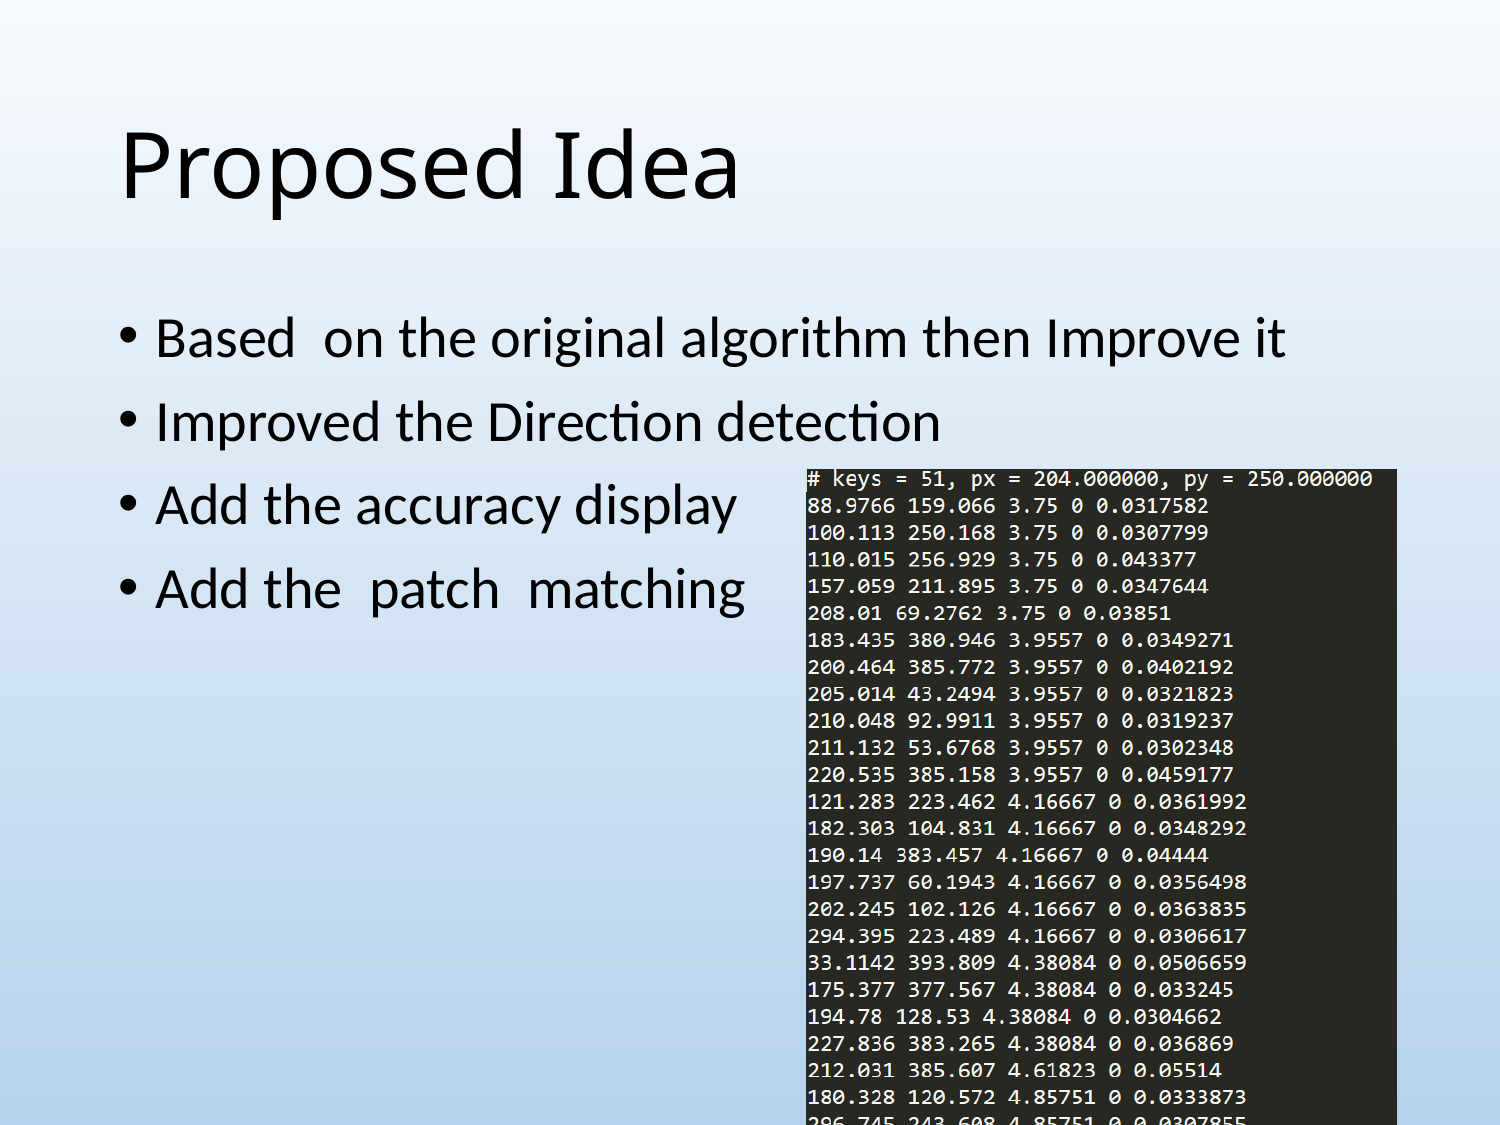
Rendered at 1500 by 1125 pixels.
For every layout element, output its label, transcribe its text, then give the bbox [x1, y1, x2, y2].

picture [806, 469, 1397, 1125]
list Based on the original algorithm then Improve it Improved the Direction detection Add the accuracy display Add the patch matching [103, 299, 1397, 1014]
title Proposed Idea [103, 59, 1397, 278]
